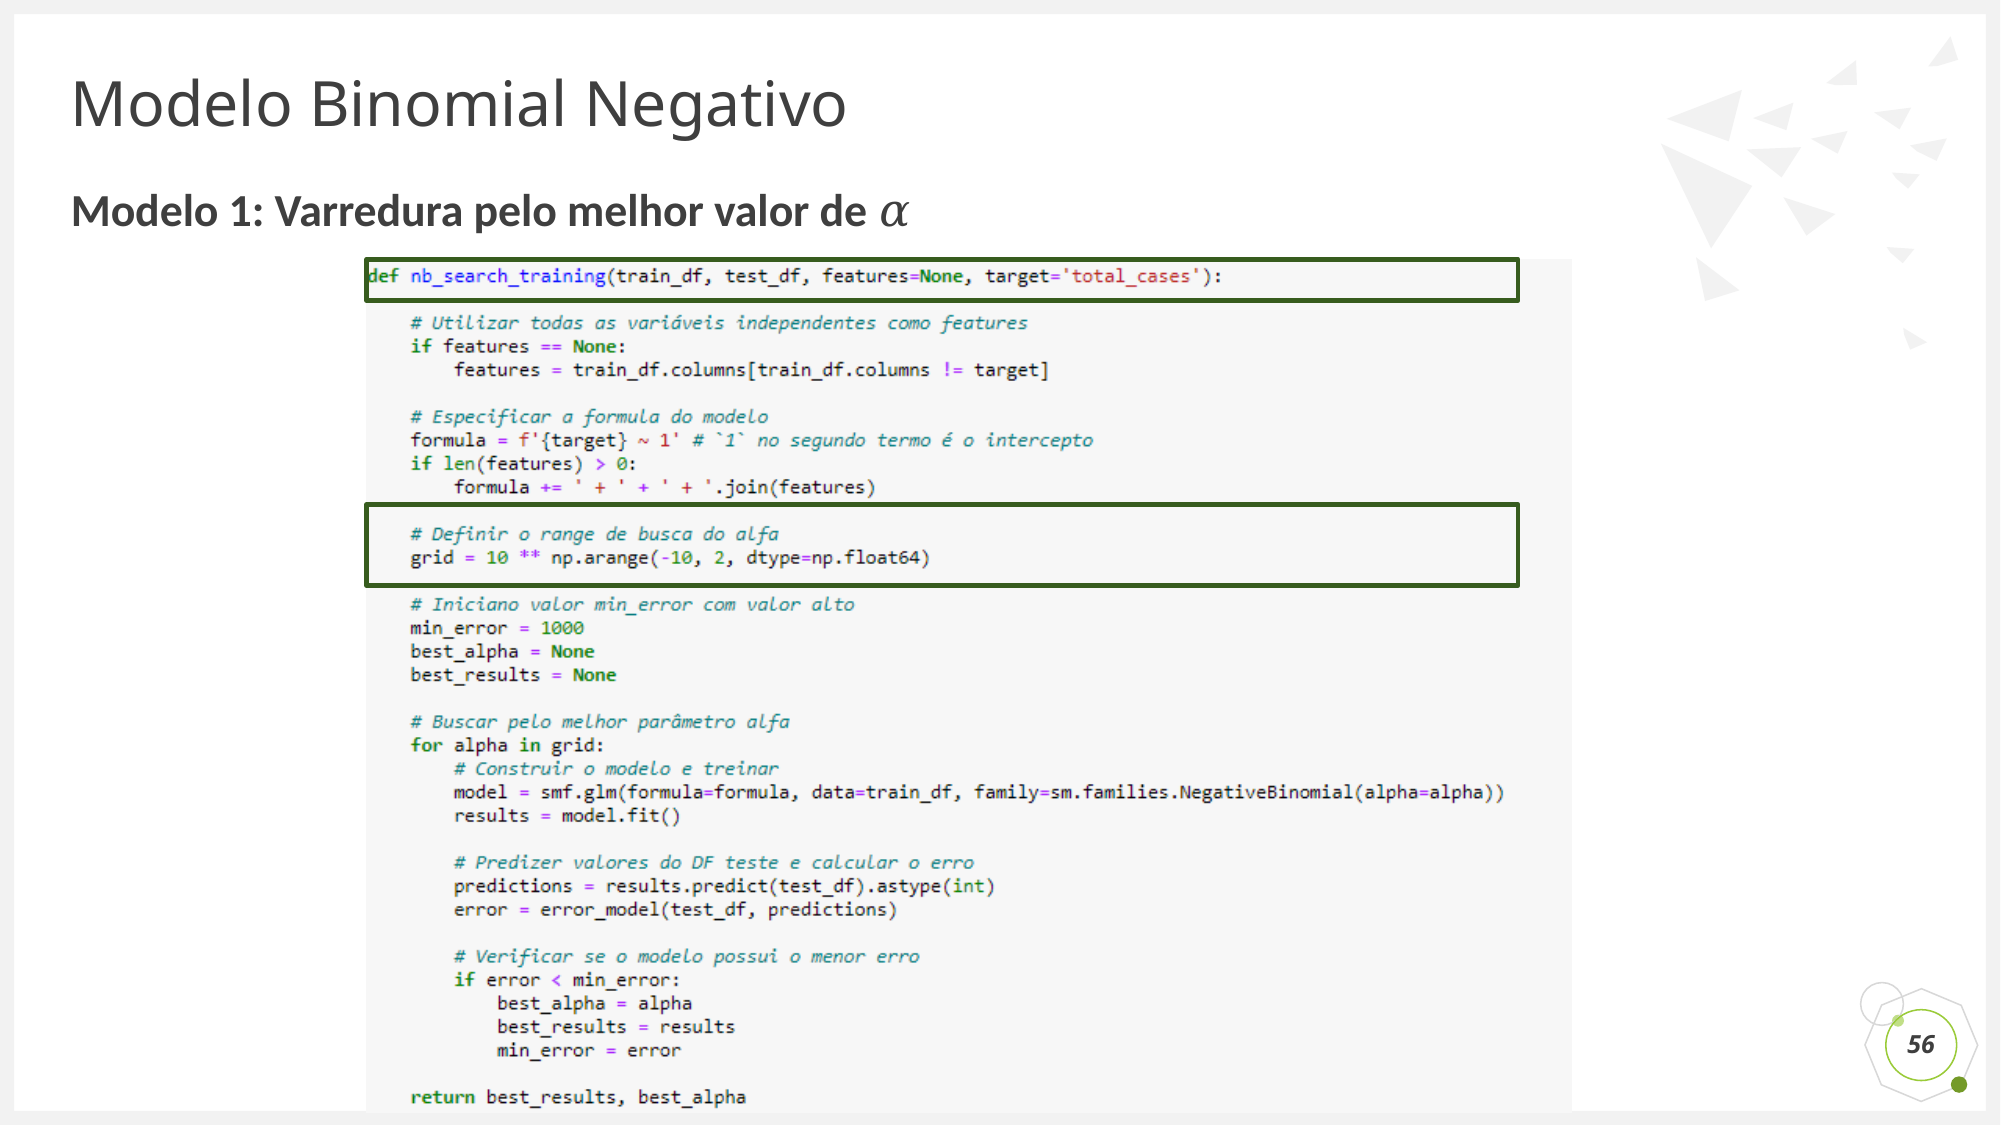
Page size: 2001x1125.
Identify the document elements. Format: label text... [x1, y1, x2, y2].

picture [366, 258, 1572, 1113]
slide_number ‹#› [1901, 1008, 1958, 1082]
list Modelo 1: Varredura pelo melhor valor de 𝛼 [70, 186, 1901, 1090]
title Modelo Binomial Negativo [70, 70, 1932, 142]
